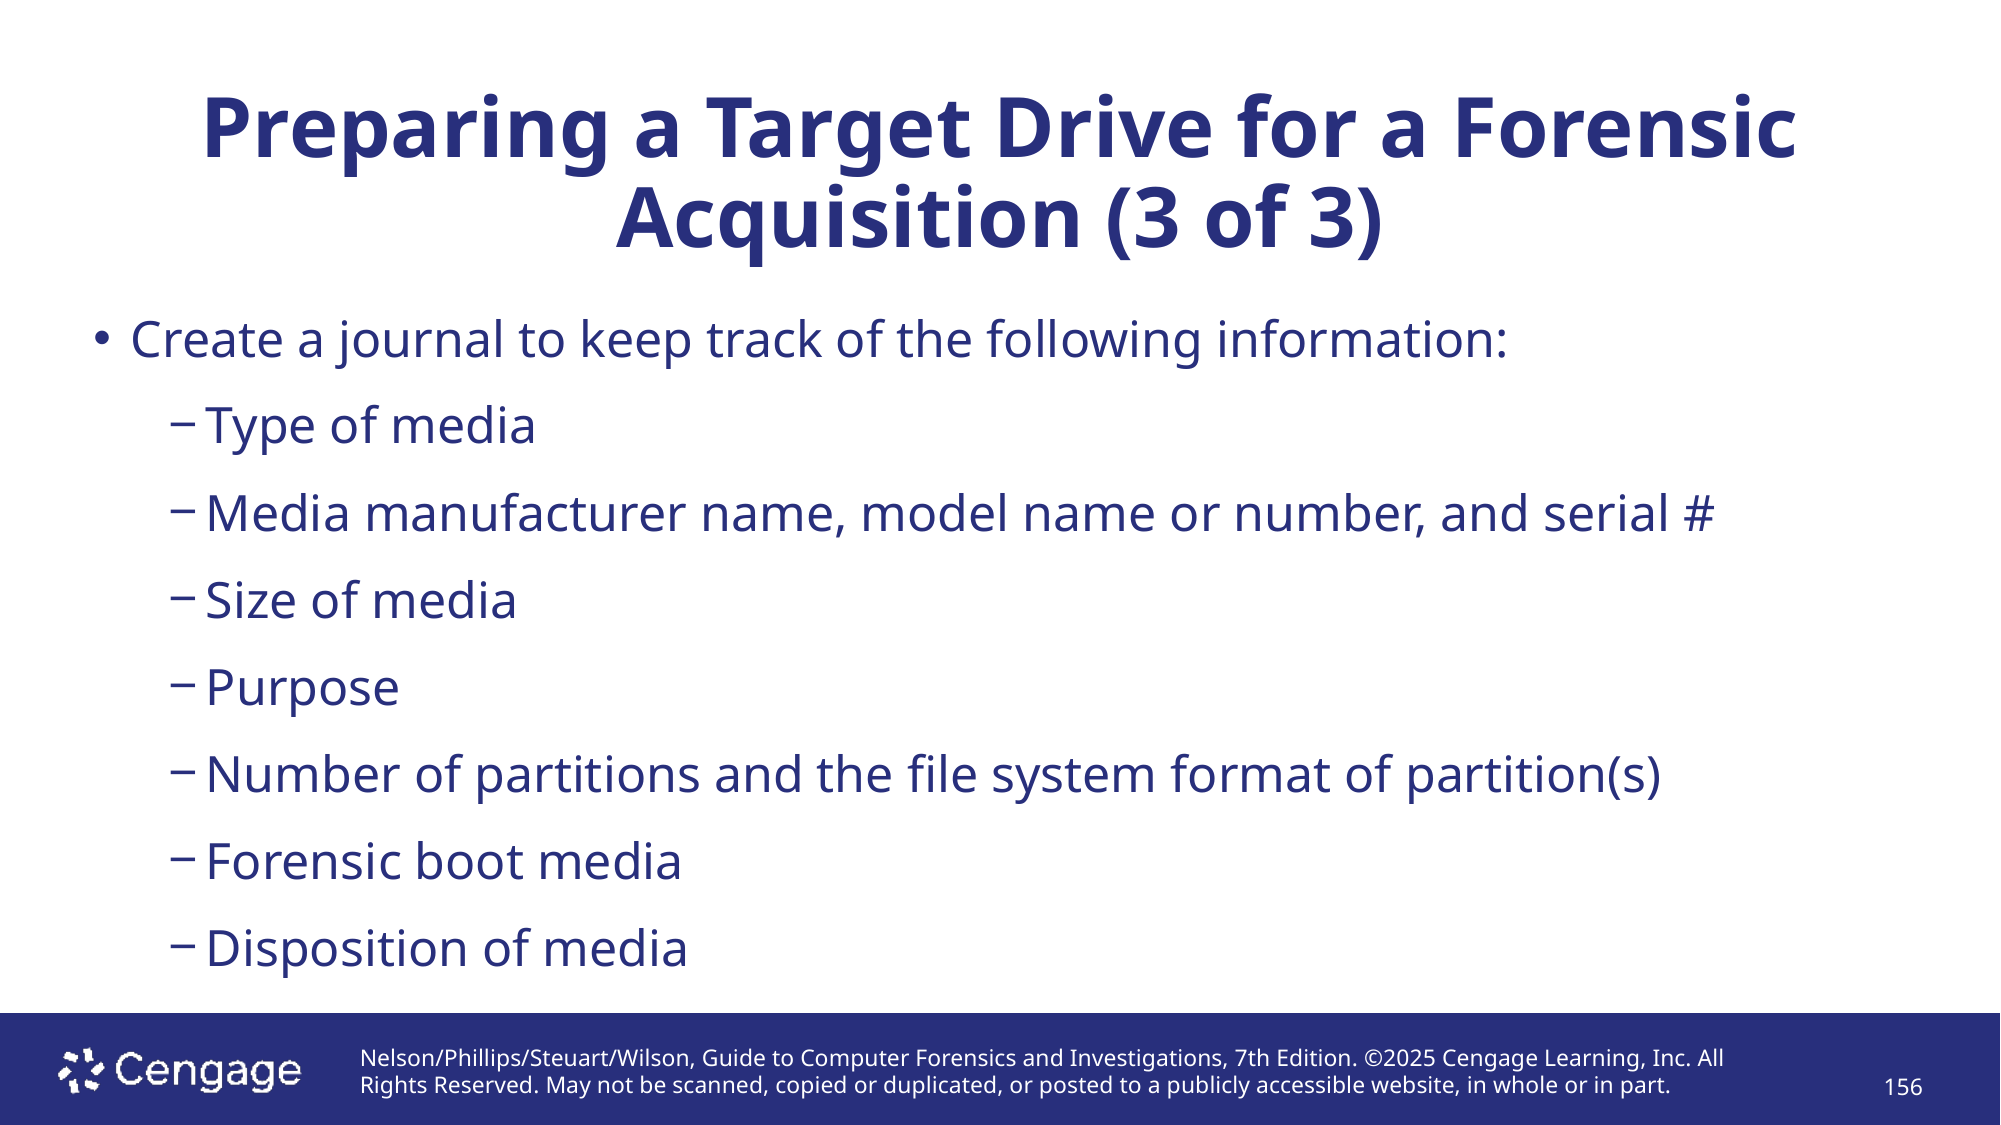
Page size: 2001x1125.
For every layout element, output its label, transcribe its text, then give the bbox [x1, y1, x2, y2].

picture [30, 1020, 329, 1122]
title Preparing a Target Drive for a Forensic Acquisition (3 of 3) [78, 77, 1923, 278]
list Create a journal to keep track of the following information: Type of media Media manufacturer name, model name or number, and serial # Size of media Purpose Number of partitions and the file system format of partition(s) Forensic boot media Disposition of media [78, 299, 1923, 1014]
